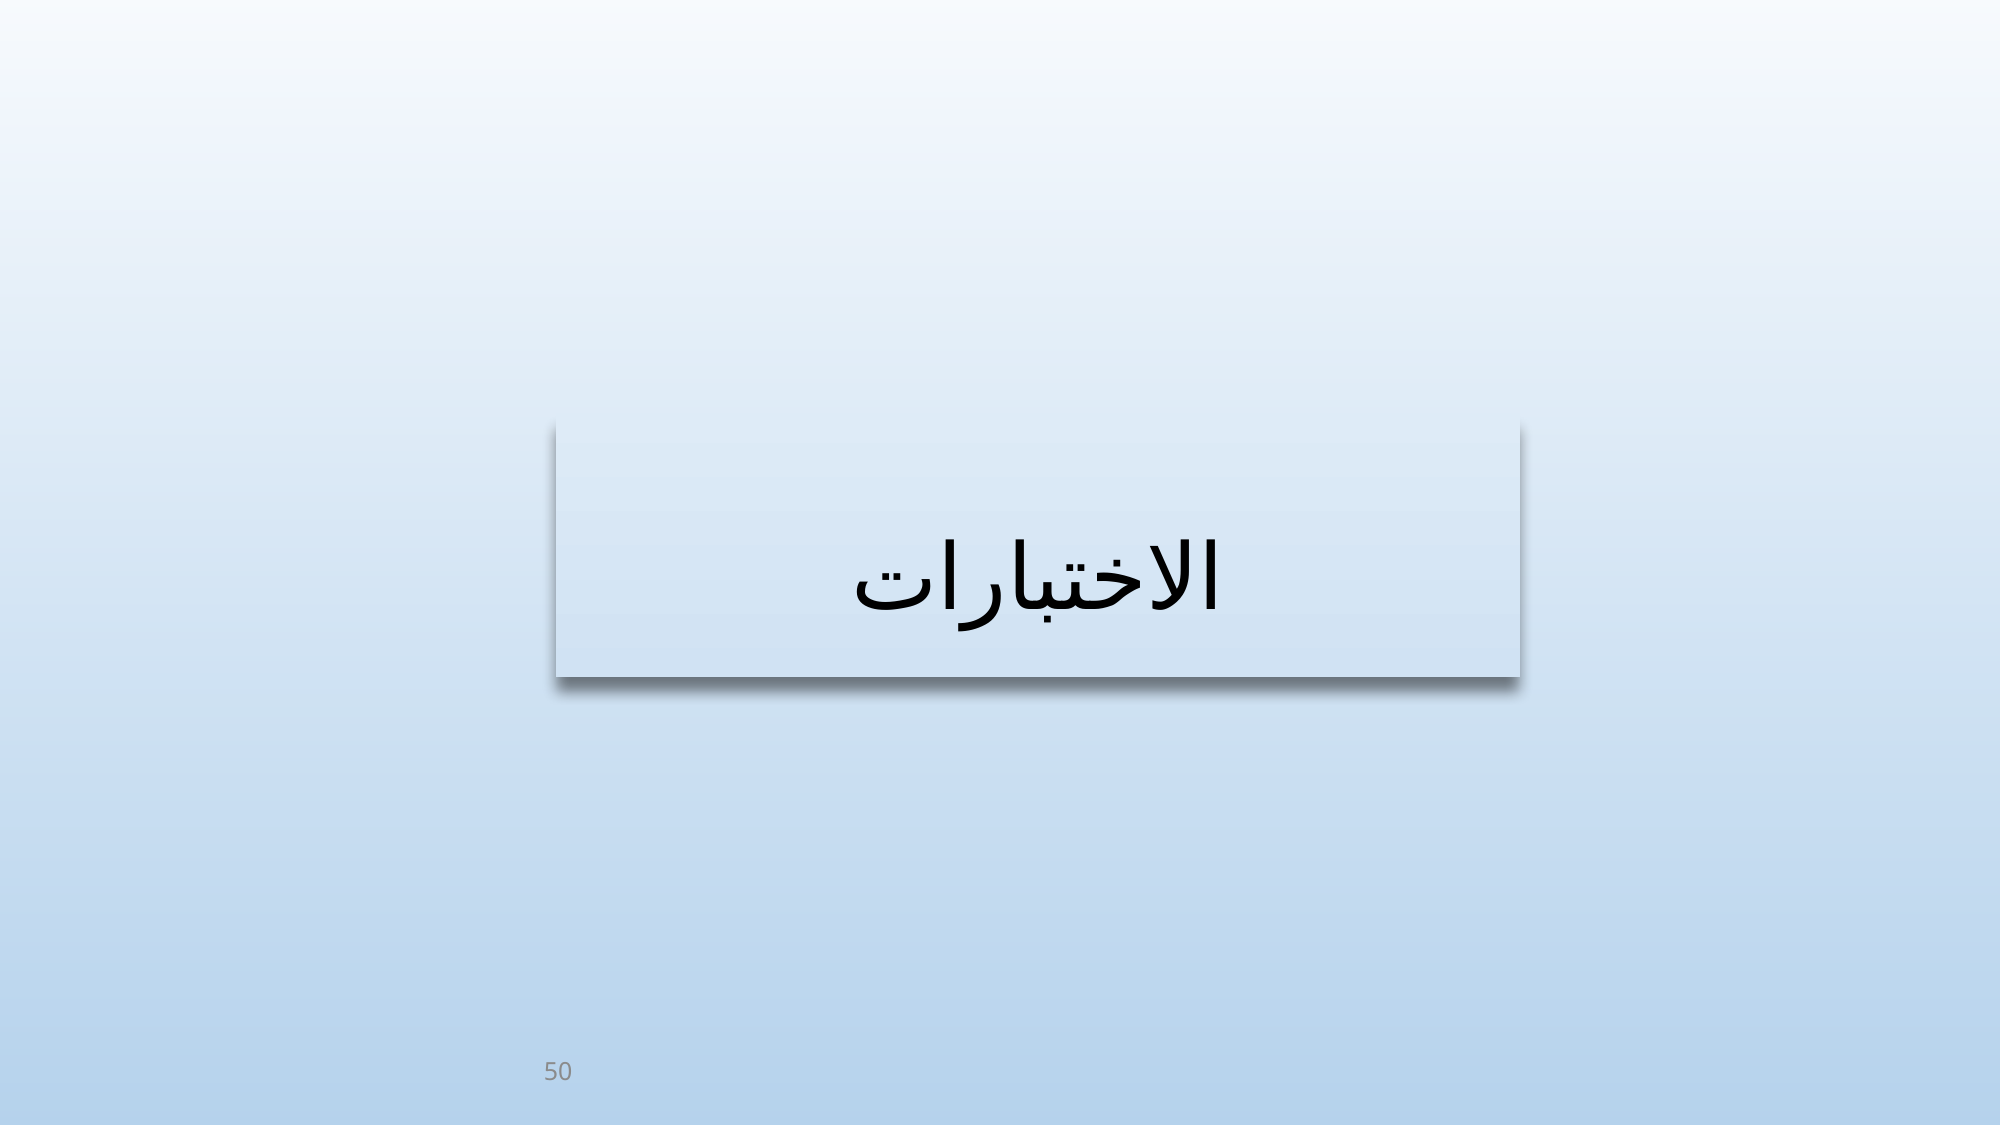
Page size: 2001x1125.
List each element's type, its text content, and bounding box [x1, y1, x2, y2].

text_box الاختبارات [556, 413, 1521, 677]
slide_number 50 [137, 1042, 588, 1103]
